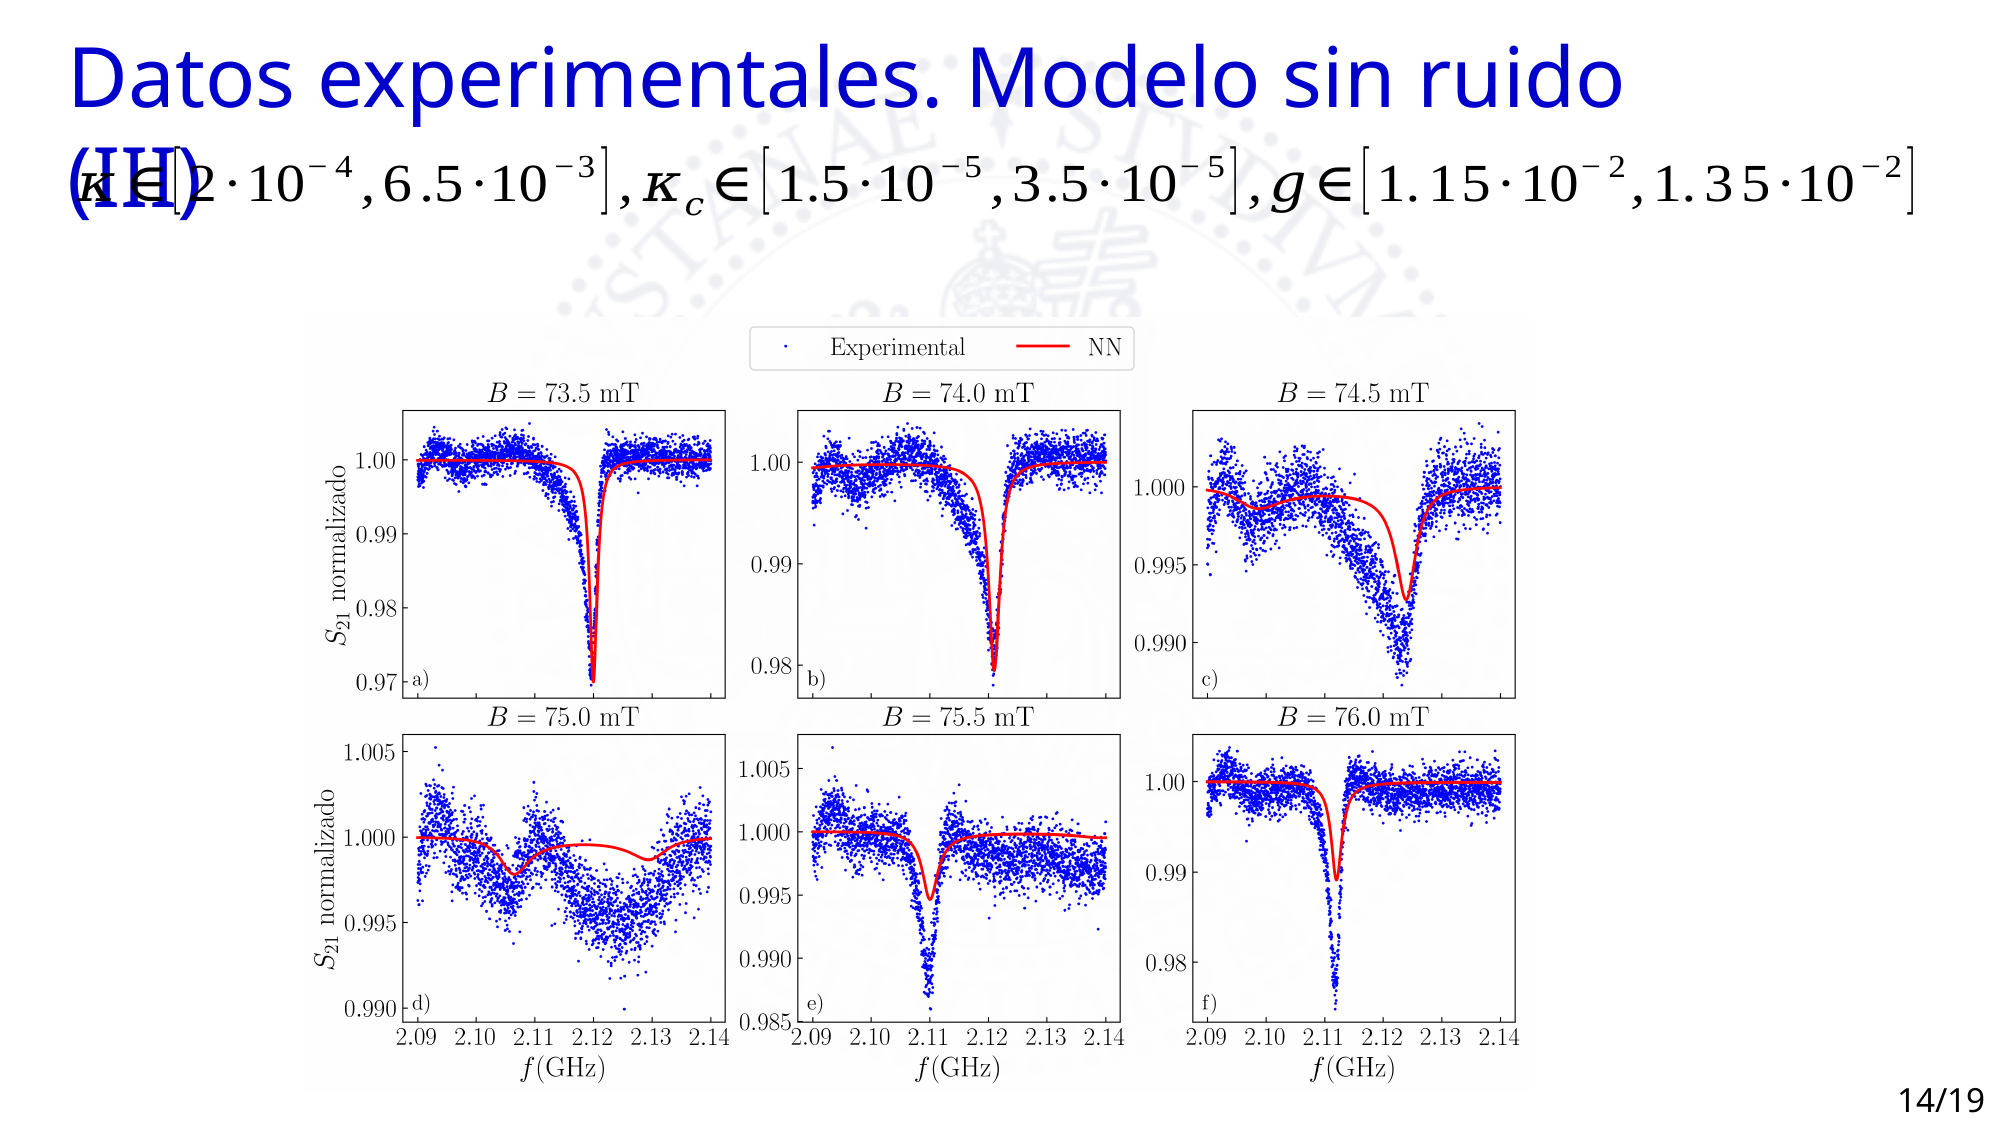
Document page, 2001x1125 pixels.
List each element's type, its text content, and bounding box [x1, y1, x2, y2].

picture [304, 317, 1531, 1093]
text_box Datos experimentales. Modelo sin ruido (III) [53, 17, 1781, 232]
